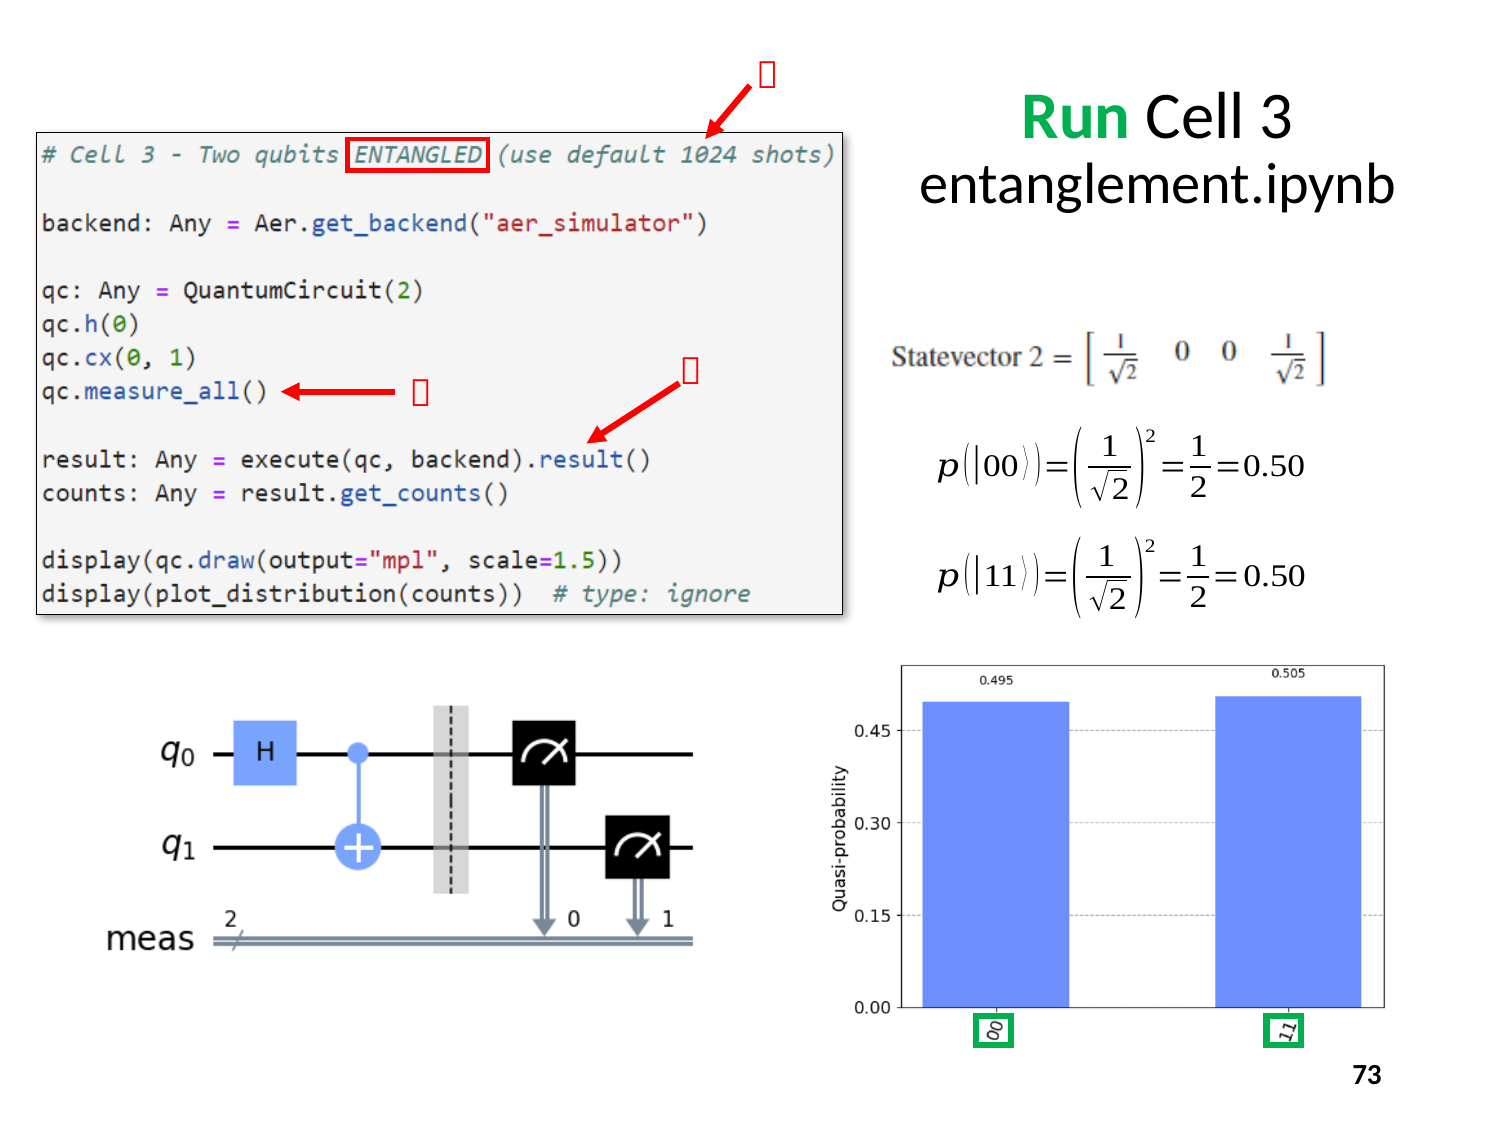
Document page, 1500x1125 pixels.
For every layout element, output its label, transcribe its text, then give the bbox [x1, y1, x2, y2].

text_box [586, 339, 728, 444]
picture [823, 648, 1403, 1047]
slide_number 73 [1059, 1047, 1397, 1103]
picture [89, 699, 715, 964]
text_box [280, 361, 458, 422]
title Run Cell 3 entanglement.ipynb [886, 58, 1430, 240]
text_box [705, 43, 805, 140]
picture [36, 132, 843, 615]
picture [886, 314, 1340, 401]
